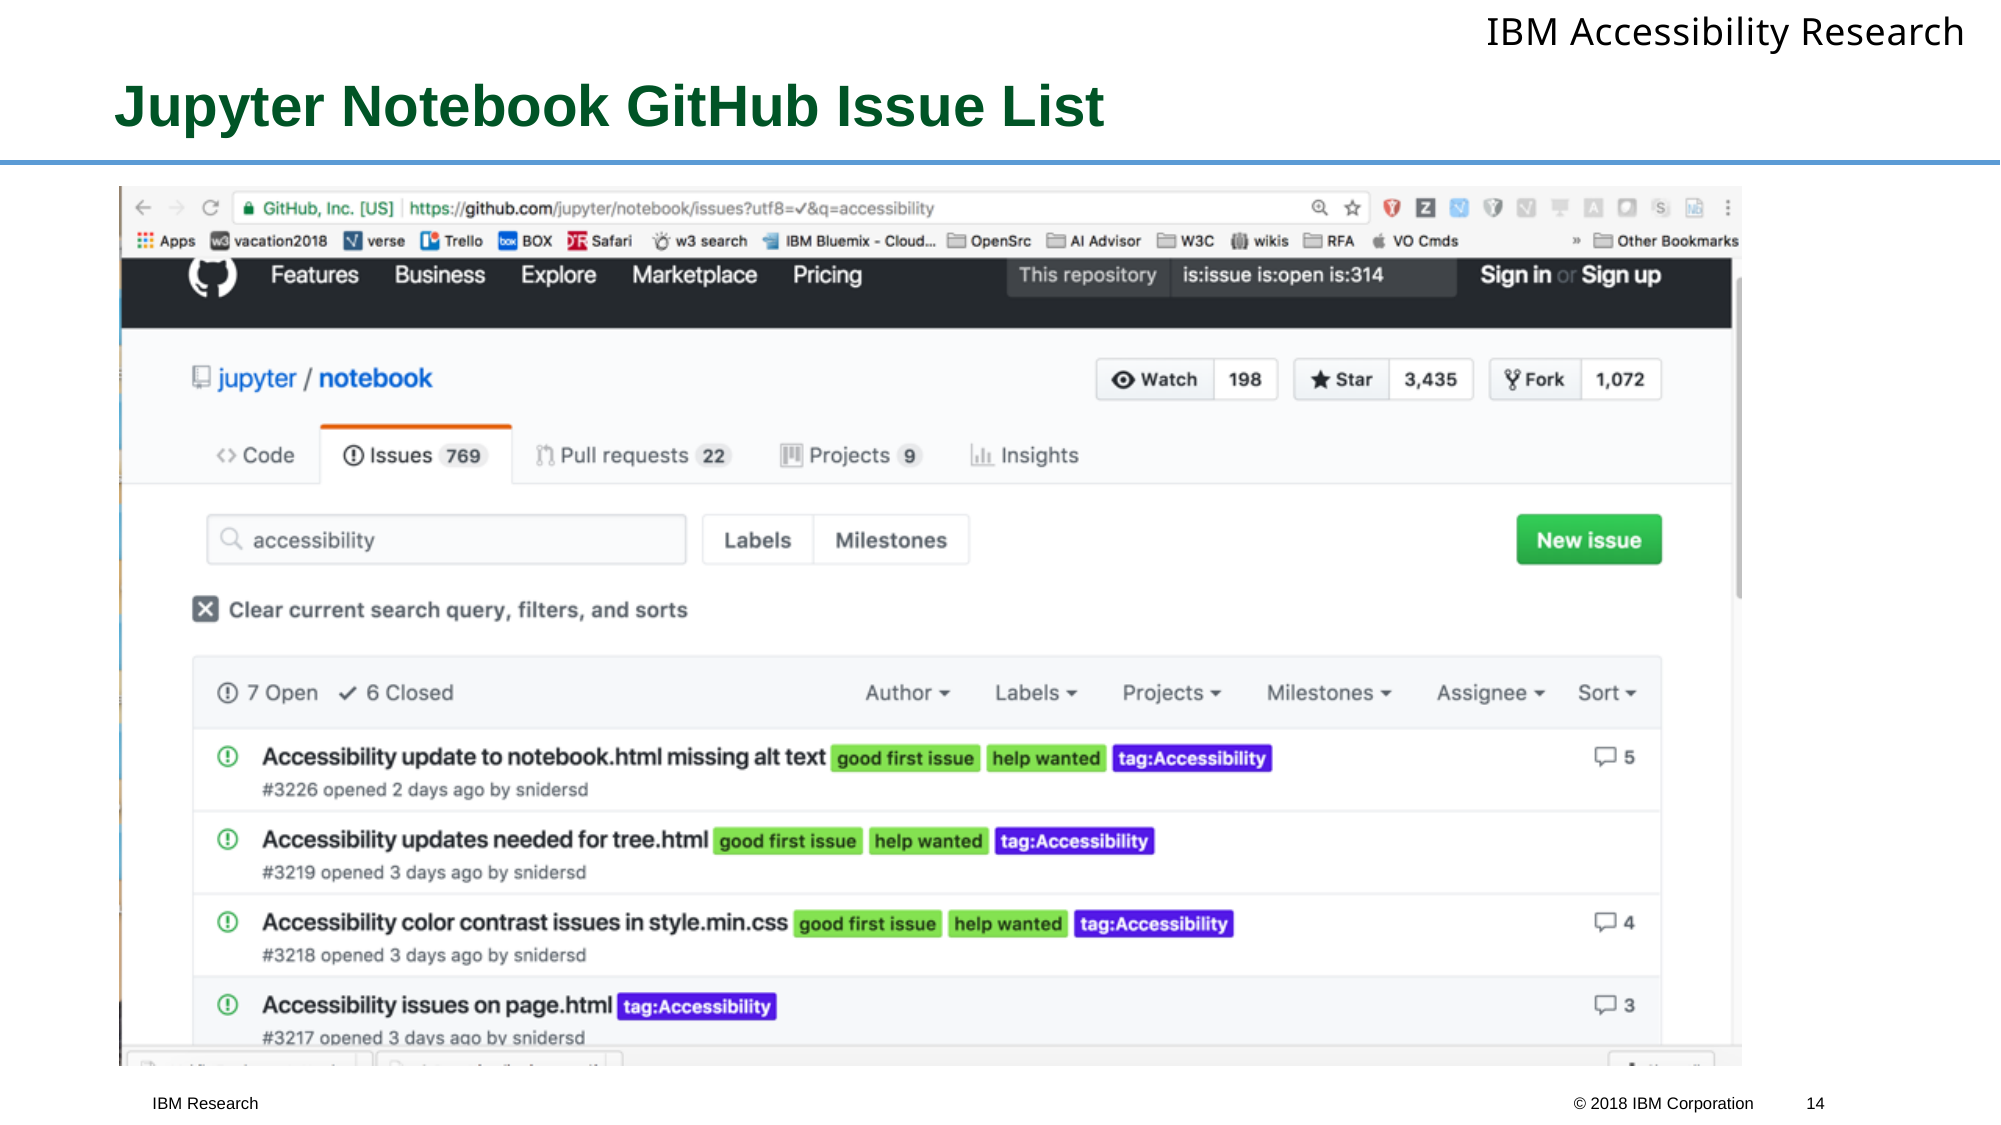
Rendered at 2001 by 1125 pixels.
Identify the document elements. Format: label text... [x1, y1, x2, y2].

title Jupyter Notebook GitHub Issue List [99, 0, 1723, 147]
picture [119, 186, 1742, 1066]
